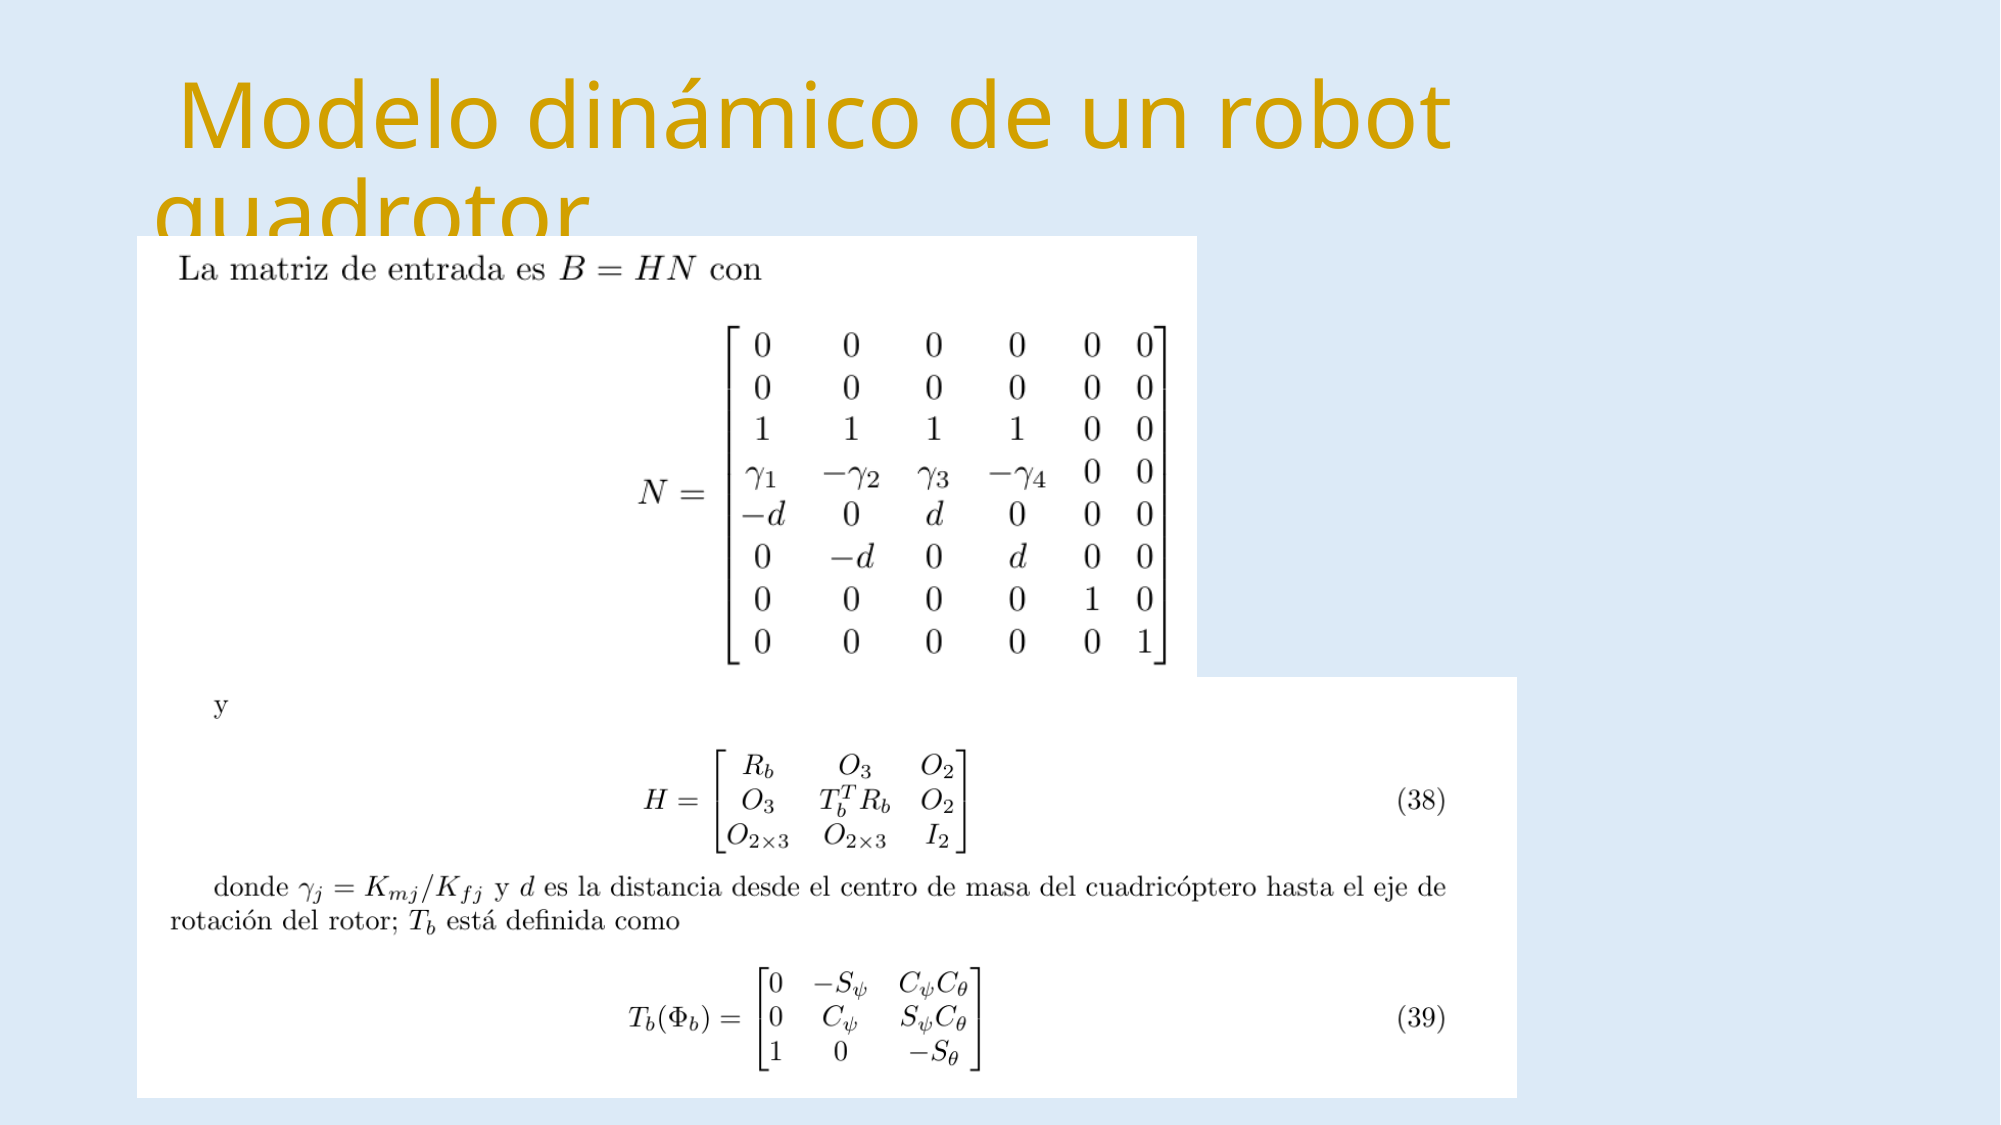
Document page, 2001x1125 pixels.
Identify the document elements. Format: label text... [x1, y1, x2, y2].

title Modelo dinámico de un robot quadrotor [137, 59, 1863, 278]
picture [136, 235, 1517, 1099]
